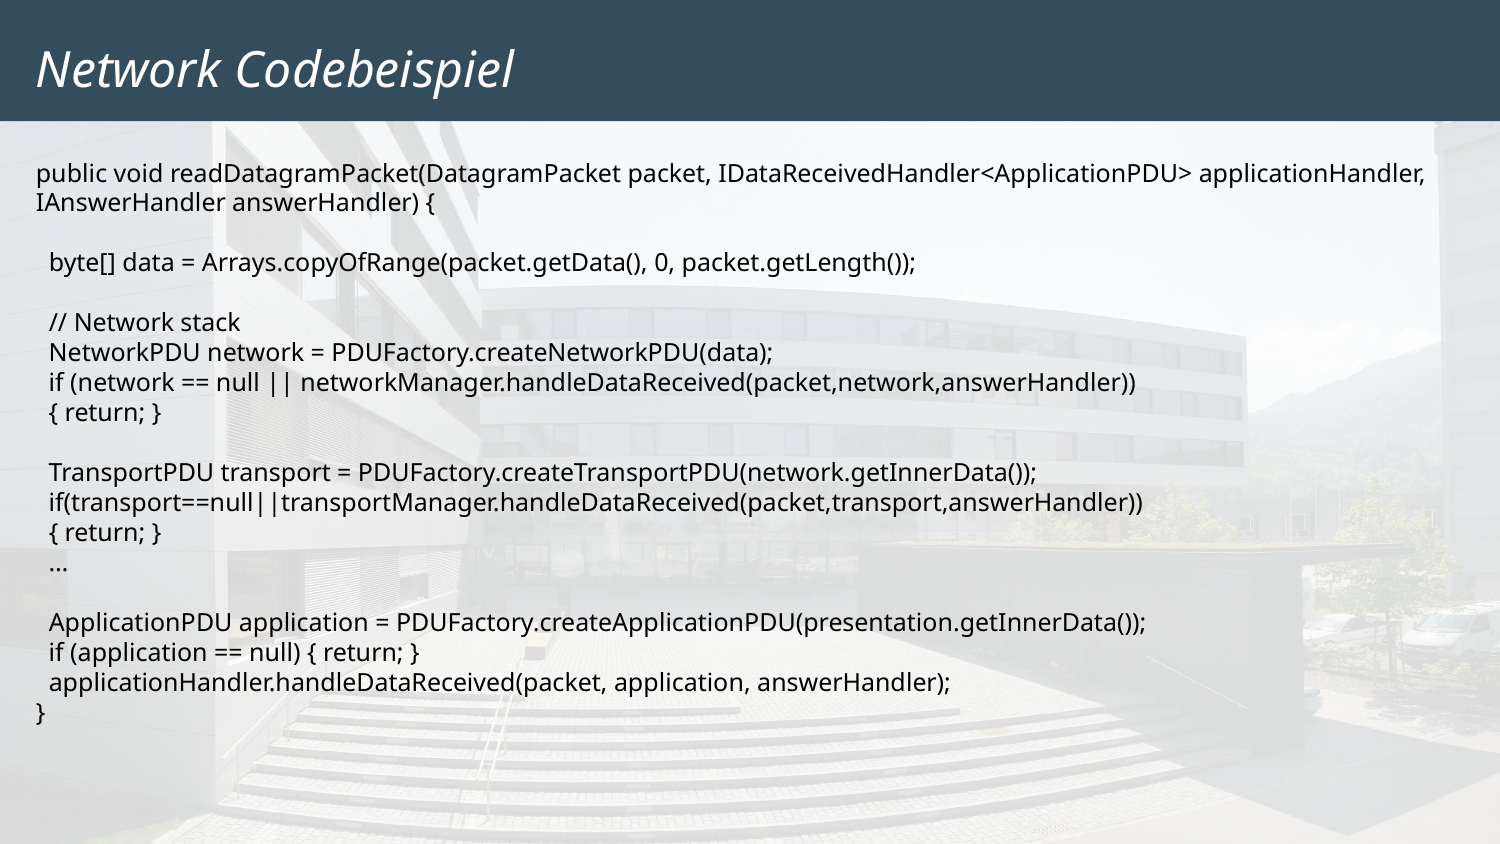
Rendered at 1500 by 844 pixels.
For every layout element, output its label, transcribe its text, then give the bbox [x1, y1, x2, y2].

title Network Codebeispiel [20, 22, 1142, 125]
list public void readDatagramPacket(DatagramPacket packet, IDataReceivedHandler<ApplicationPDU> applicationHandler, IAnswerHandler answerHandler) { byte[] data = Arrays.copyOfRange(packet.getData(), 0, packet.getLength()); // Network stack NetworkPDU network = PDUFactory.createNetworkPDU(data); if (network == null || networkManager.handleDataReceived(packet,network,answerHandler)) { return; } TransportPDU transport = PDUFactory.createTransportPDU(network.getInnerData()); if(transport==null||transportManager.handleDataReceived(packet,transport,answerHandler)) { return; } … ApplicationPDU application = PDUFactory.createApplicationPDU(presentation.getInnerData()); if (application == null) { return; } applicationHandler.handleDataReceived(packet, application, answerHandler); } [20, 142, 1448, 827]
